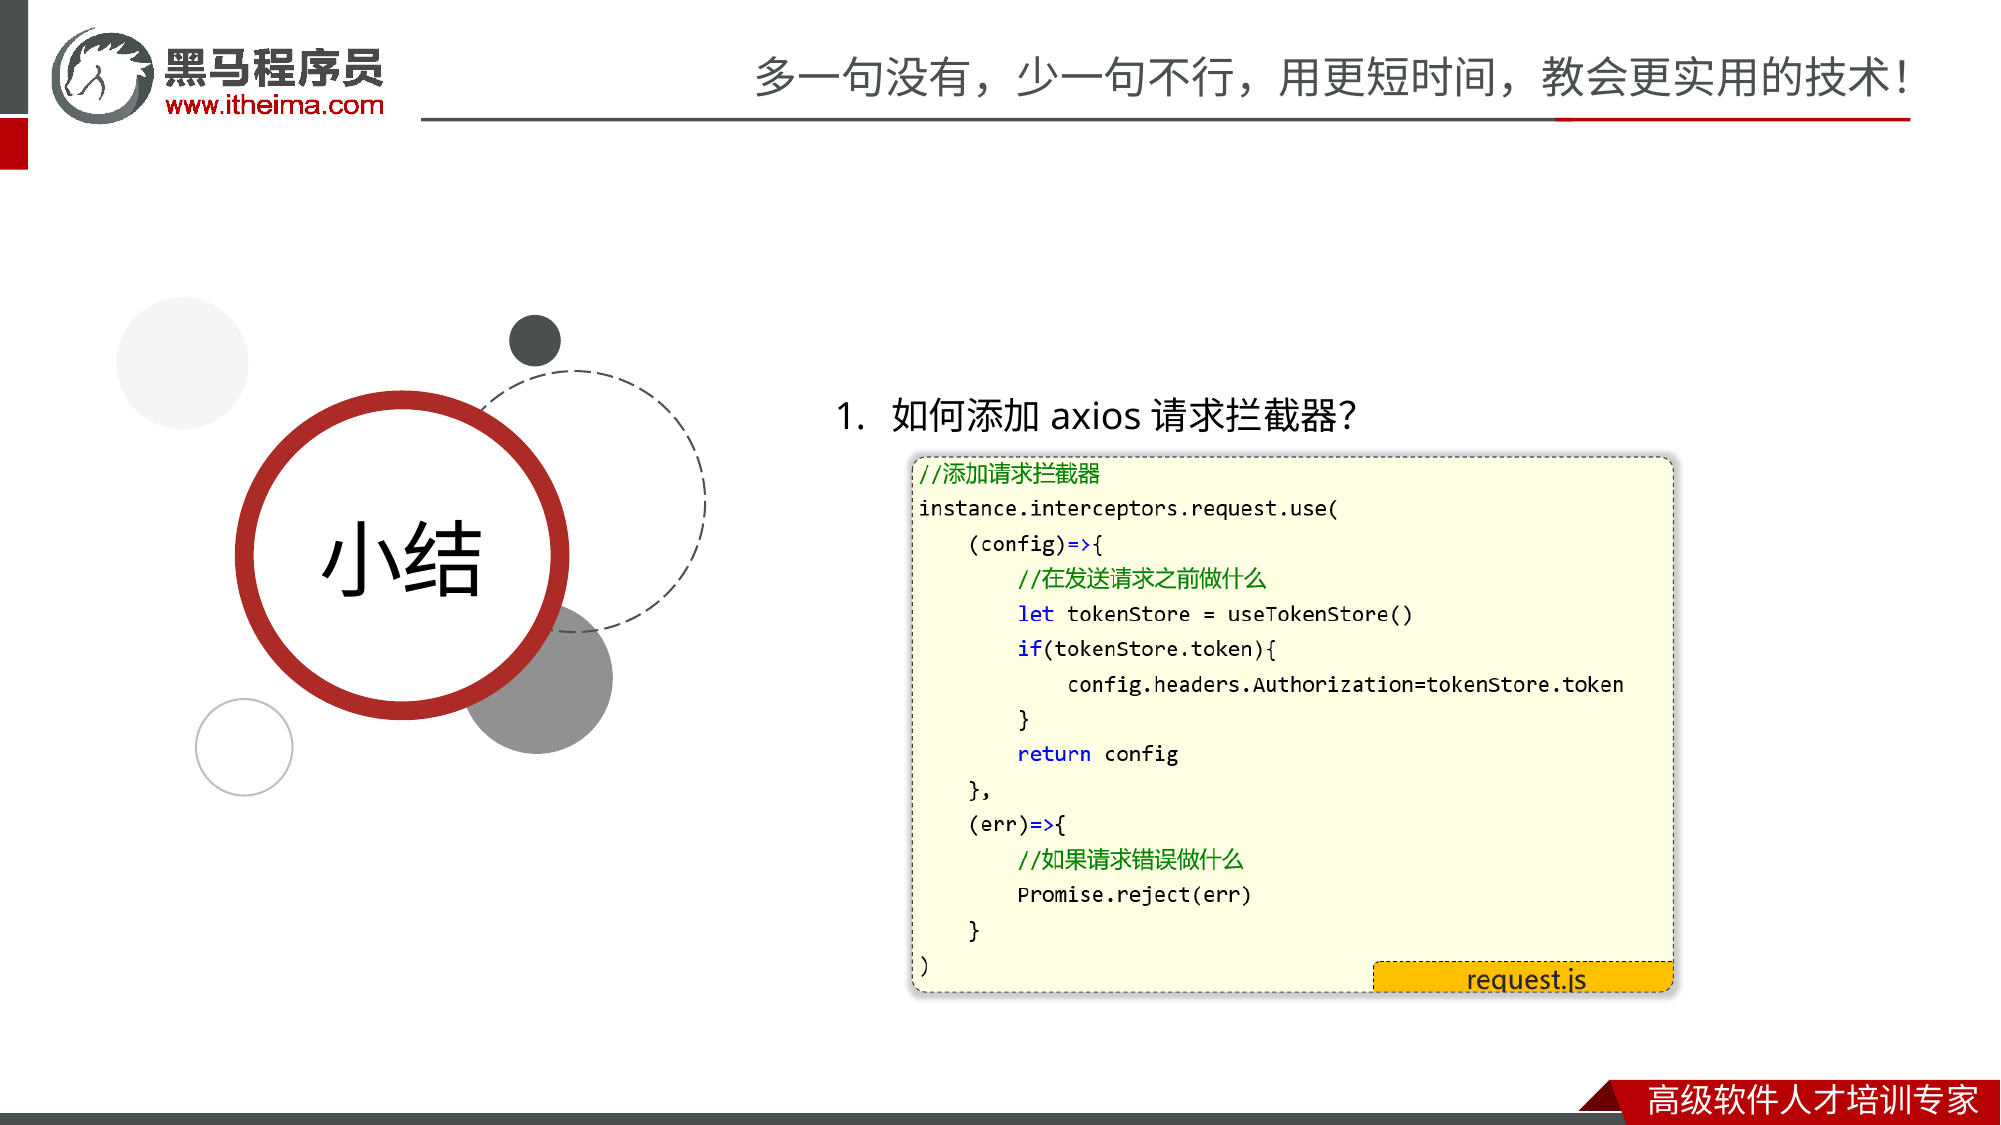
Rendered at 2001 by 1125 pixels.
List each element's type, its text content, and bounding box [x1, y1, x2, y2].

picture [911, 456, 1674, 993]
picture [50, 26, 384, 125]
list 如何添加axios请求拦截器？ [820, 377, 1766, 993]
